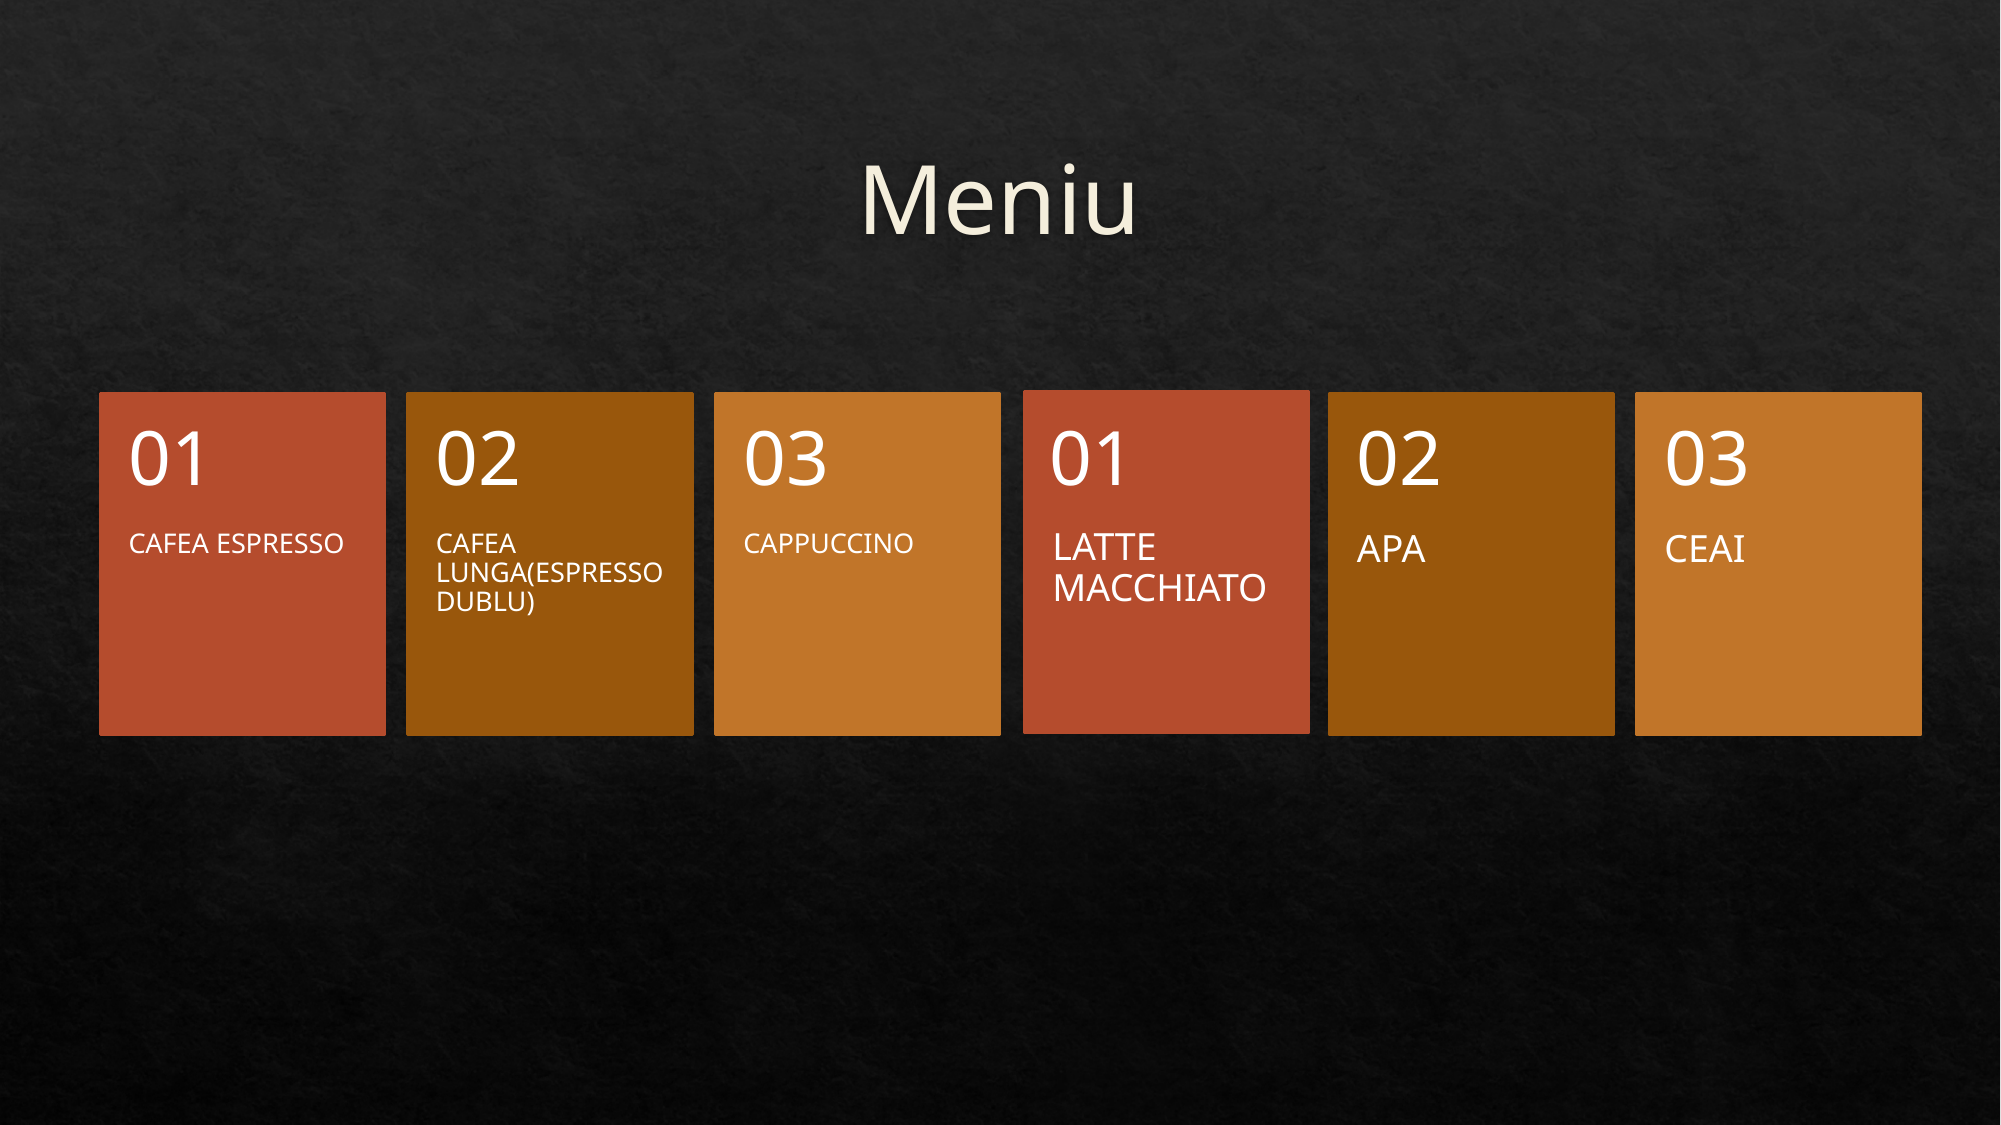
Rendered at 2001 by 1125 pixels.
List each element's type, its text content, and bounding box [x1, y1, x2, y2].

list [100, 260, 1001, 868]
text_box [1021, 349, 1922, 779]
title Meniu [149, 99, 1849, 307]
